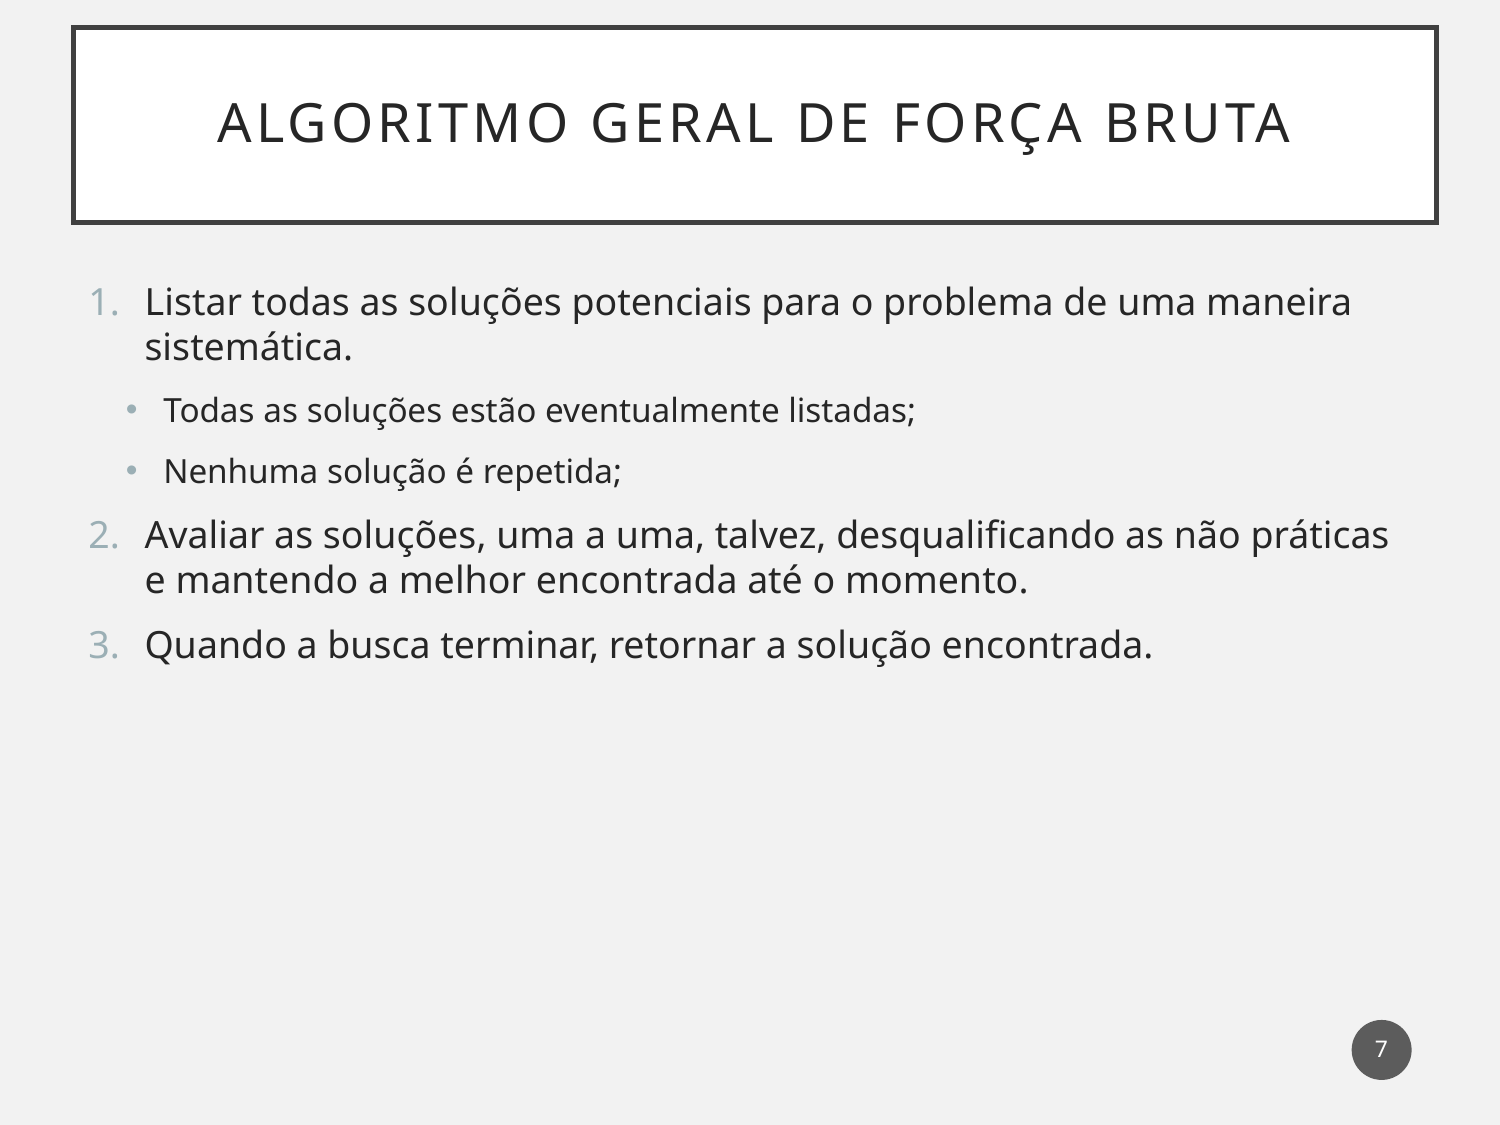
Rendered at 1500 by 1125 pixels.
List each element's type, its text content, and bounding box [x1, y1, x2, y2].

slide_number 7 [1351, 1019, 1412, 1080]
list Listar todas as soluções potenciais para o problema de uma maneira sistemática. Todas as soluções estão eventualmente listadas; Nenhuma solução é repetida; Avaliar as soluções, uma a uma, talvez, desqualificando as não práticas e mantendo a melhor encontrada até o momento. Quando a busca terminar, retornar a solução encontrada. [73, 270, 1437, 984]
title Algoritmo geral de força bruta [71, 25, 1439, 225]
